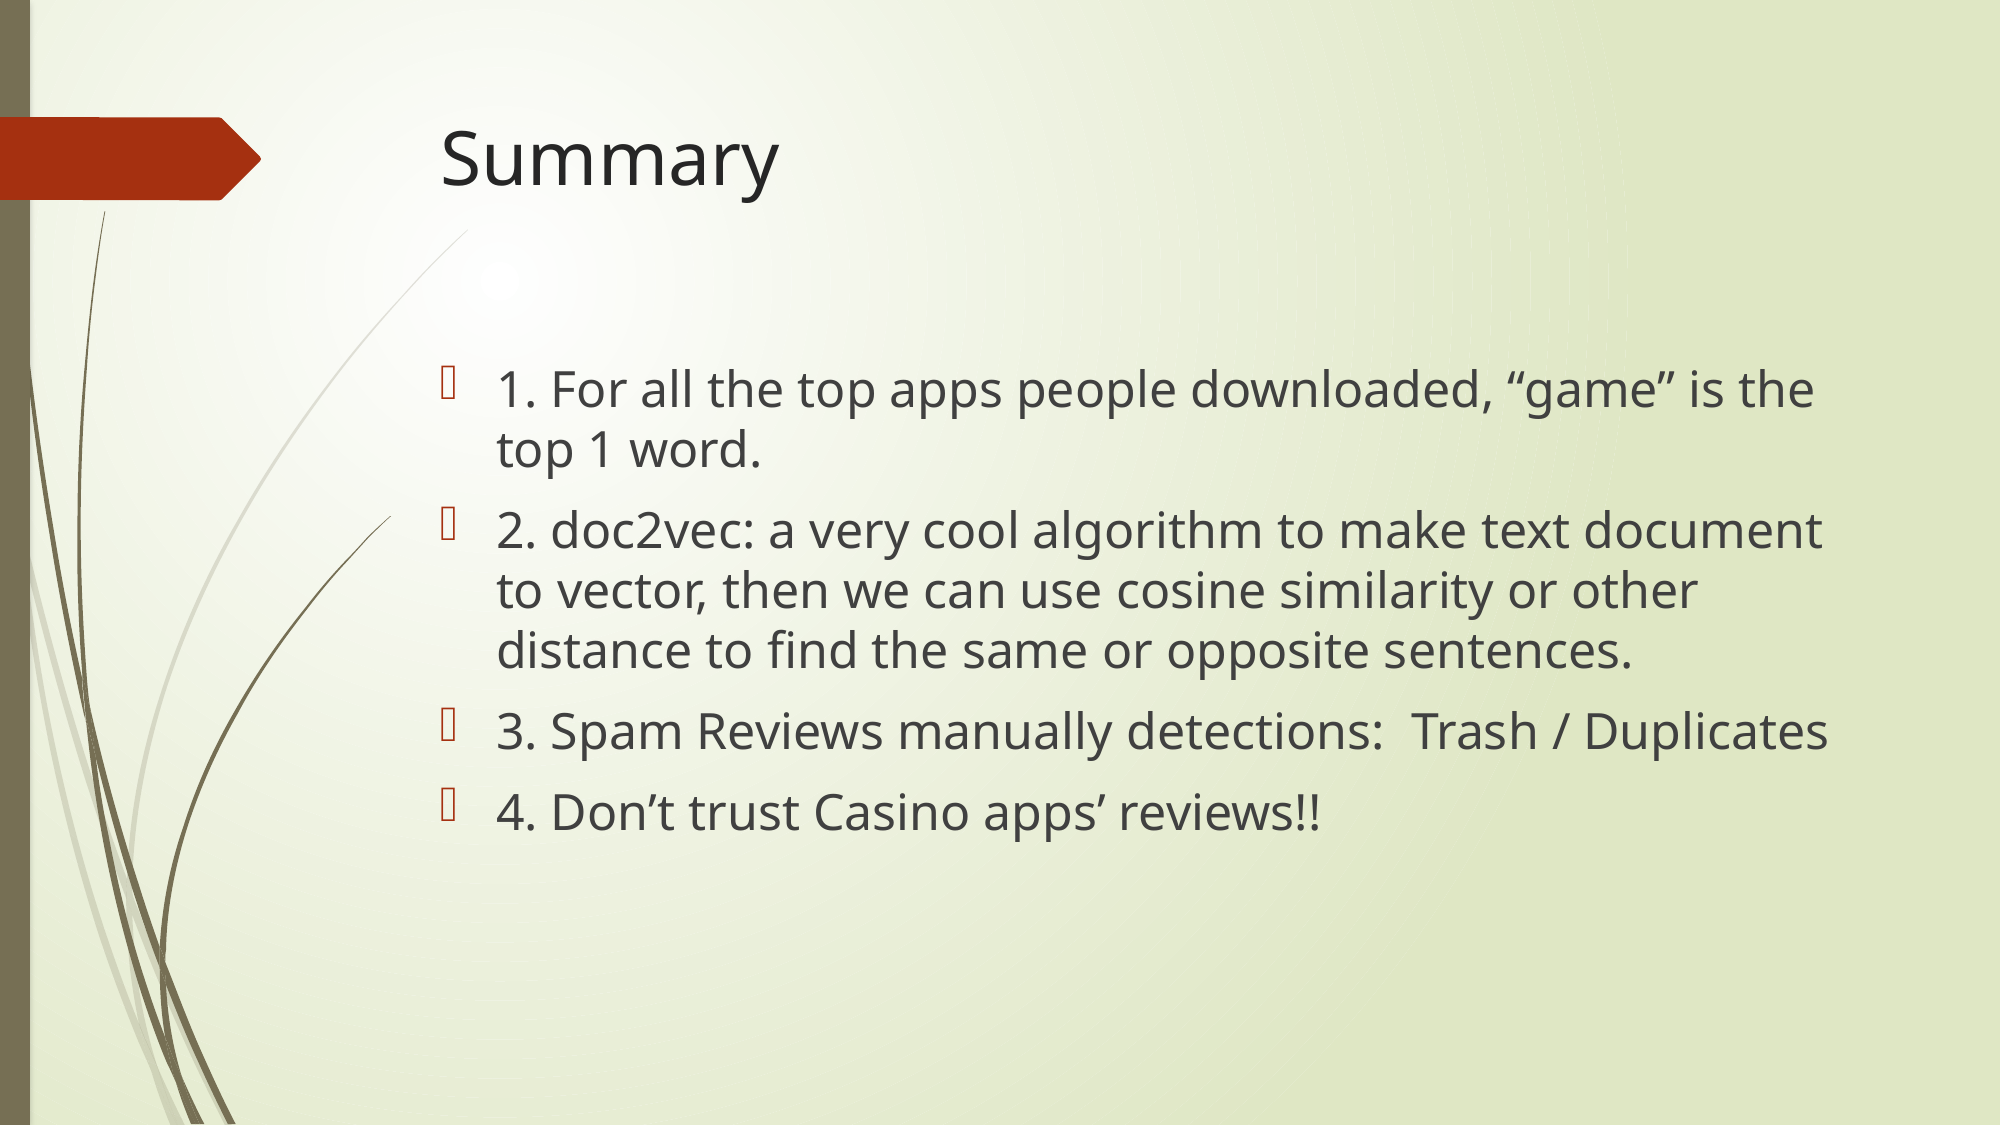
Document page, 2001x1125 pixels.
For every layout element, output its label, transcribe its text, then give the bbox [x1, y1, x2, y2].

list 1. For all the top apps people downloaded, “game” is the top 1 word. 2. doc2vec: a very cool algorithm to make text document to vector, then we can use cosine similarity or other distance to find the same or opposite sentences. 3. Spam Reviews manually detections: Trash / Duplicates 4. Don’t trust Casino apps’ reviews!! [424, 350, 1888, 970]
title Summary [425, 102, 1888, 313]
